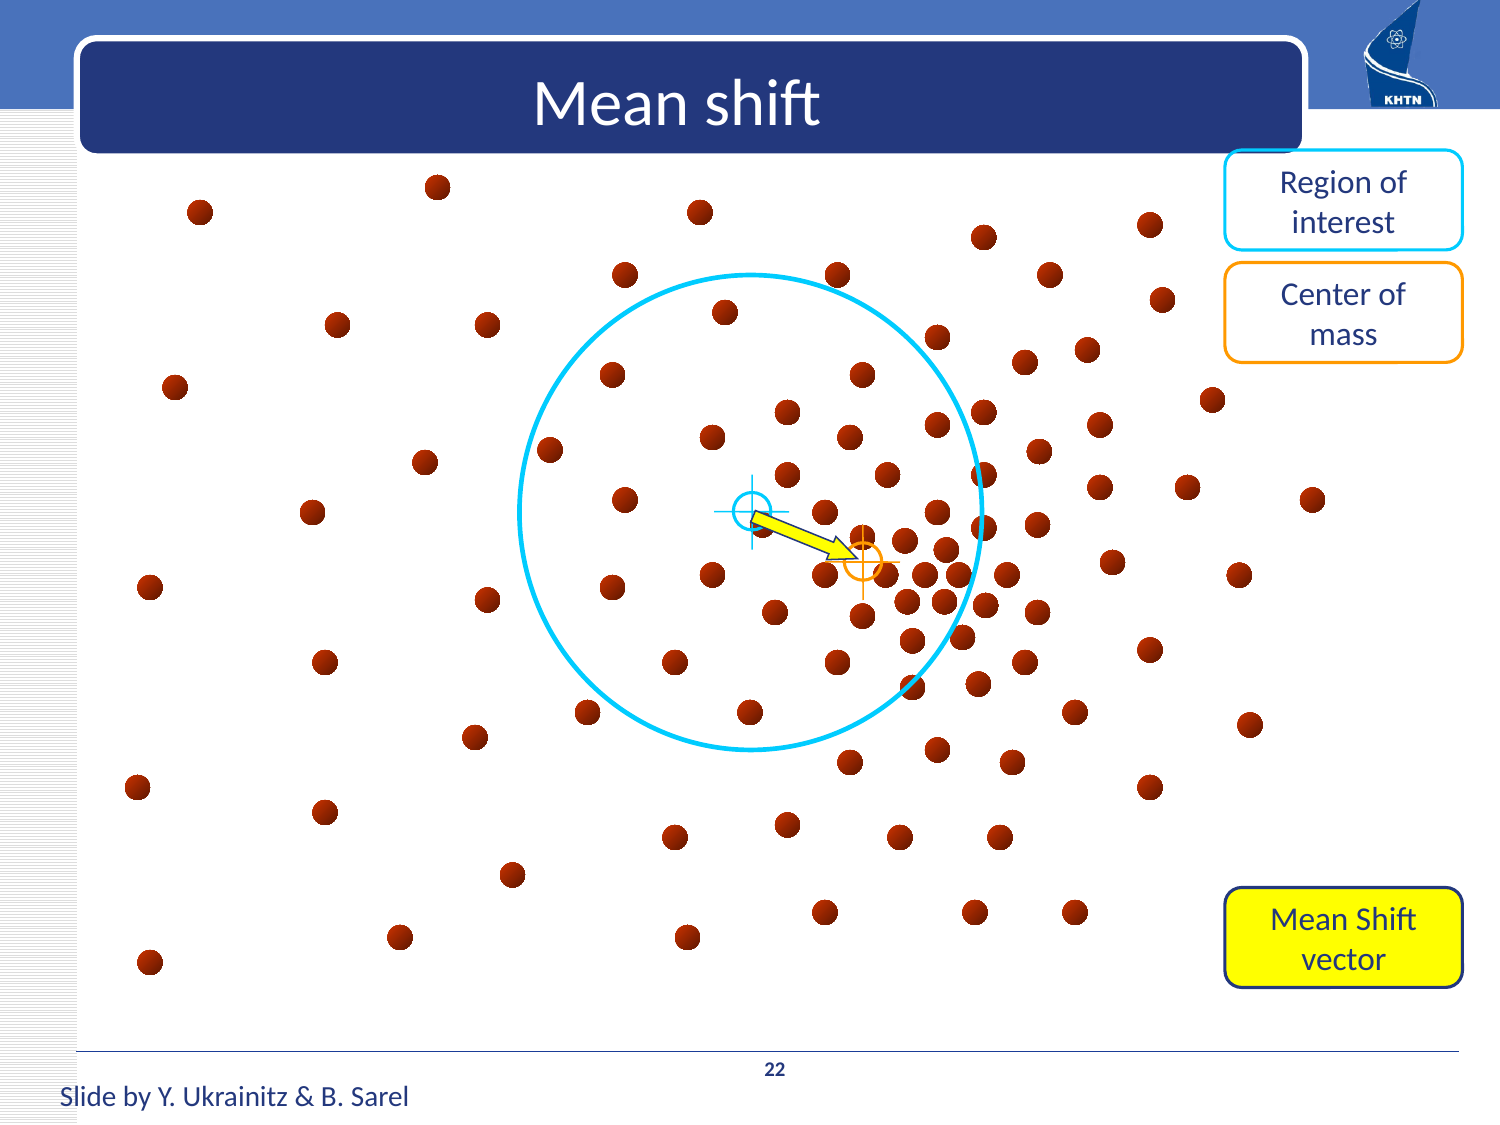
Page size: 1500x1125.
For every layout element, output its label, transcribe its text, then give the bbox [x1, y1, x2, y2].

text_box [125, 774, 151, 800]
text_box [774, 812, 800, 838]
text_box [987, 825, 1013, 850]
text_box [1026, 439, 1052, 465]
text_box [1237, 712, 1263, 738]
text_box [928, 759, 947, 763]
text_box Mean Shift vector [1224, 887, 1463, 988]
text_box [1226, 562, 1252, 588]
text_box [387, 924, 413, 950]
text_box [519, 274, 983, 751]
slide_number 22 [600, 1047, 950, 1083]
text_box [300, 500, 325, 526]
text_box [1037, 262, 1063, 288]
text_box [994, 562, 1020, 588]
text_box [988, 593, 999, 618]
text_box [1299, 487, 1325, 513]
text_box [1100, 549, 1126, 575]
picture [1313, 0, 1490, 109]
text_box [662, 825, 688, 850]
text_box [500, 862, 526, 888]
text_box [312, 650, 338, 676]
text_box [474, 587, 500, 613]
text_box [312, 800, 338, 826]
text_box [824, 524, 901, 601]
text_box [1087, 474, 1113, 500]
text_box [1149, 287, 1175, 313]
text_box [1074, 337, 1100, 363]
text_box [988, 400, 997, 425]
text_box [1012, 350, 1038, 376]
text_box [1087, 412, 1113, 438]
text_box [1062, 699, 1088, 725]
text_box [474, 312, 500, 338]
text_box [1137, 774, 1163, 800]
text_box [1062, 900, 1088, 925]
text_box [1137, 212, 1163, 238]
text_box Slide by Y. Ukrainitz & B. Sarel [45, 1070, 425, 1120]
text_box [988, 463, 997, 487]
text_box [988, 516, 997, 540]
text_box [675, 924, 700, 950]
text_box [837, 759, 863, 775]
text_box [324, 312, 350, 338]
title Mean shift [89, 52, 1265, 145]
text_box [612, 262, 638, 273]
text_box [425, 174, 451, 200]
text_box [962, 900, 988, 925]
text_box [971, 224, 997, 250]
text_box [1200, 387, 1225, 413]
text_box [162, 375, 188, 400]
text_box [1012, 650, 1038, 676]
text_box [887, 825, 913, 850]
text_box [137, 575, 163, 601]
text_box [1025, 600, 1051, 625]
text_box [1137, 637, 1163, 663]
text_box [187, 200, 213, 225]
text_box Region of interest [1224, 149, 1463, 250]
text_box [1175, 474, 1201, 500]
text_box [825, 262, 850, 273]
text_box [462, 725, 488, 751]
text_box [687, 200, 713, 225]
text_box [412, 450, 438, 475]
text_box [812, 900, 838, 925]
text_box [137, 950, 163, 976]
text_box Center of mass [1224, 262, 1463, 363]
text_box [1025, 512, 1051, 538]
text_box [999, 750, 1025, 775]
